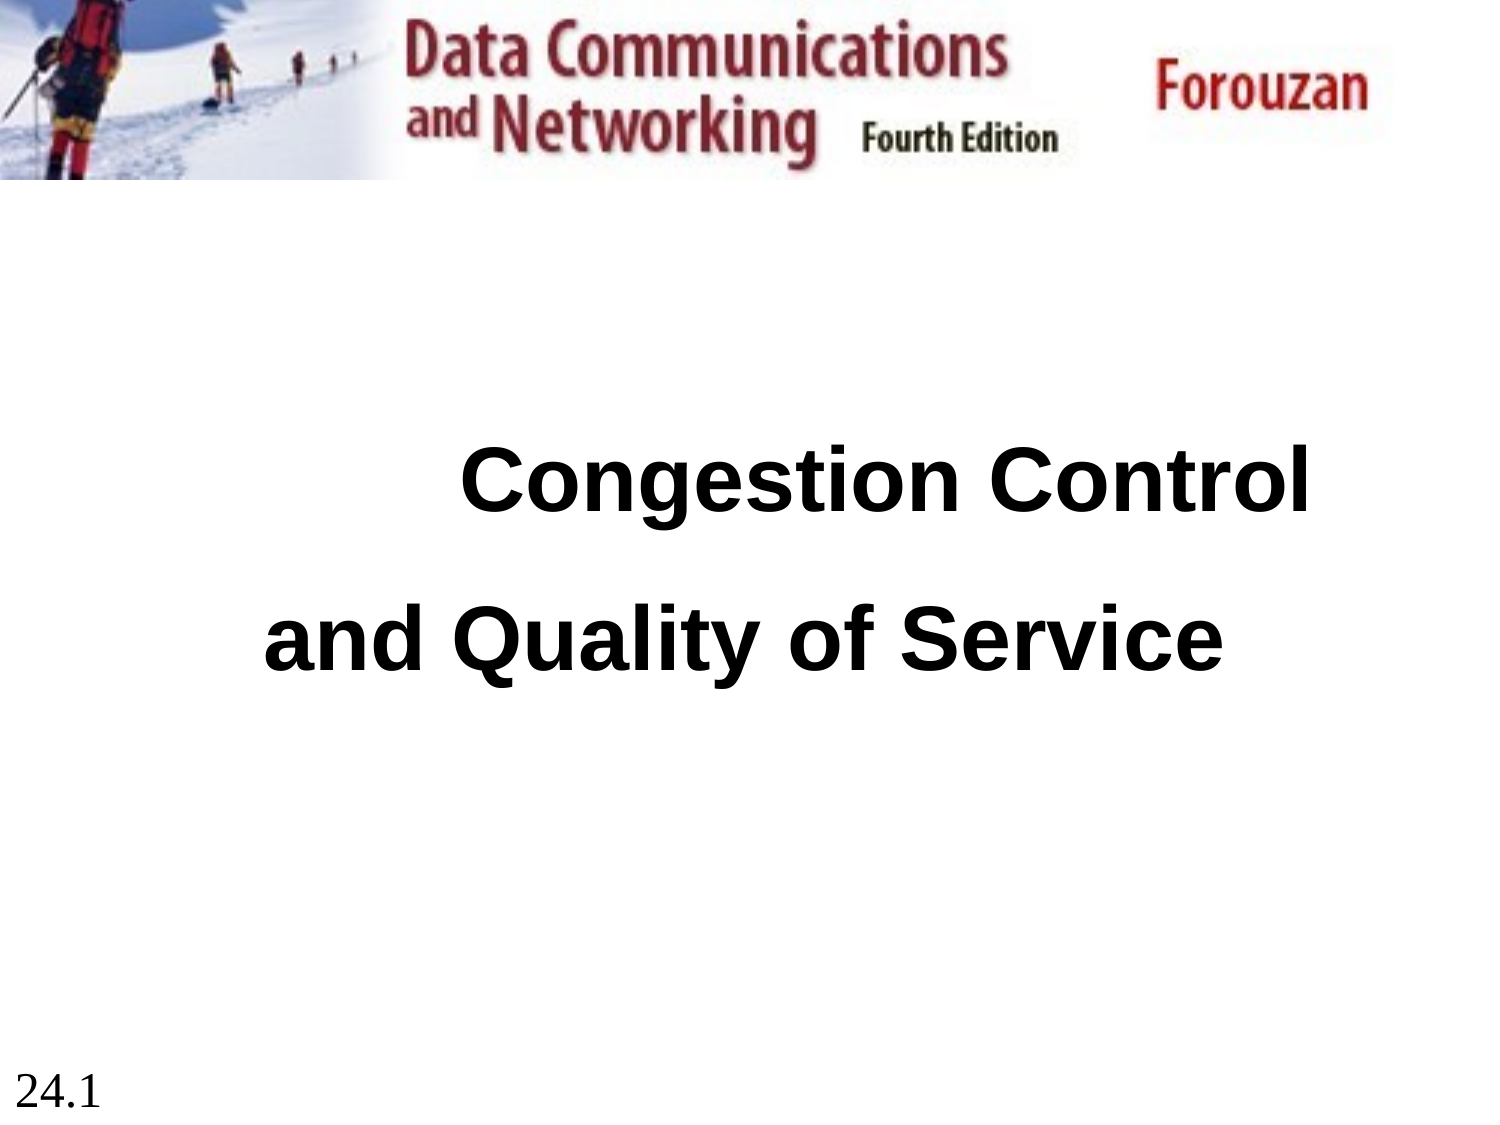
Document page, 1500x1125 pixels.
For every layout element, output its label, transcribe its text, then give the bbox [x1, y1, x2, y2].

picture [0, 0, 1395, 180]
text_box Congestion Control and Quality of Service [162, 368, 1325, 689]
text_box 24.1 [12, 1060, 109, 1118]
